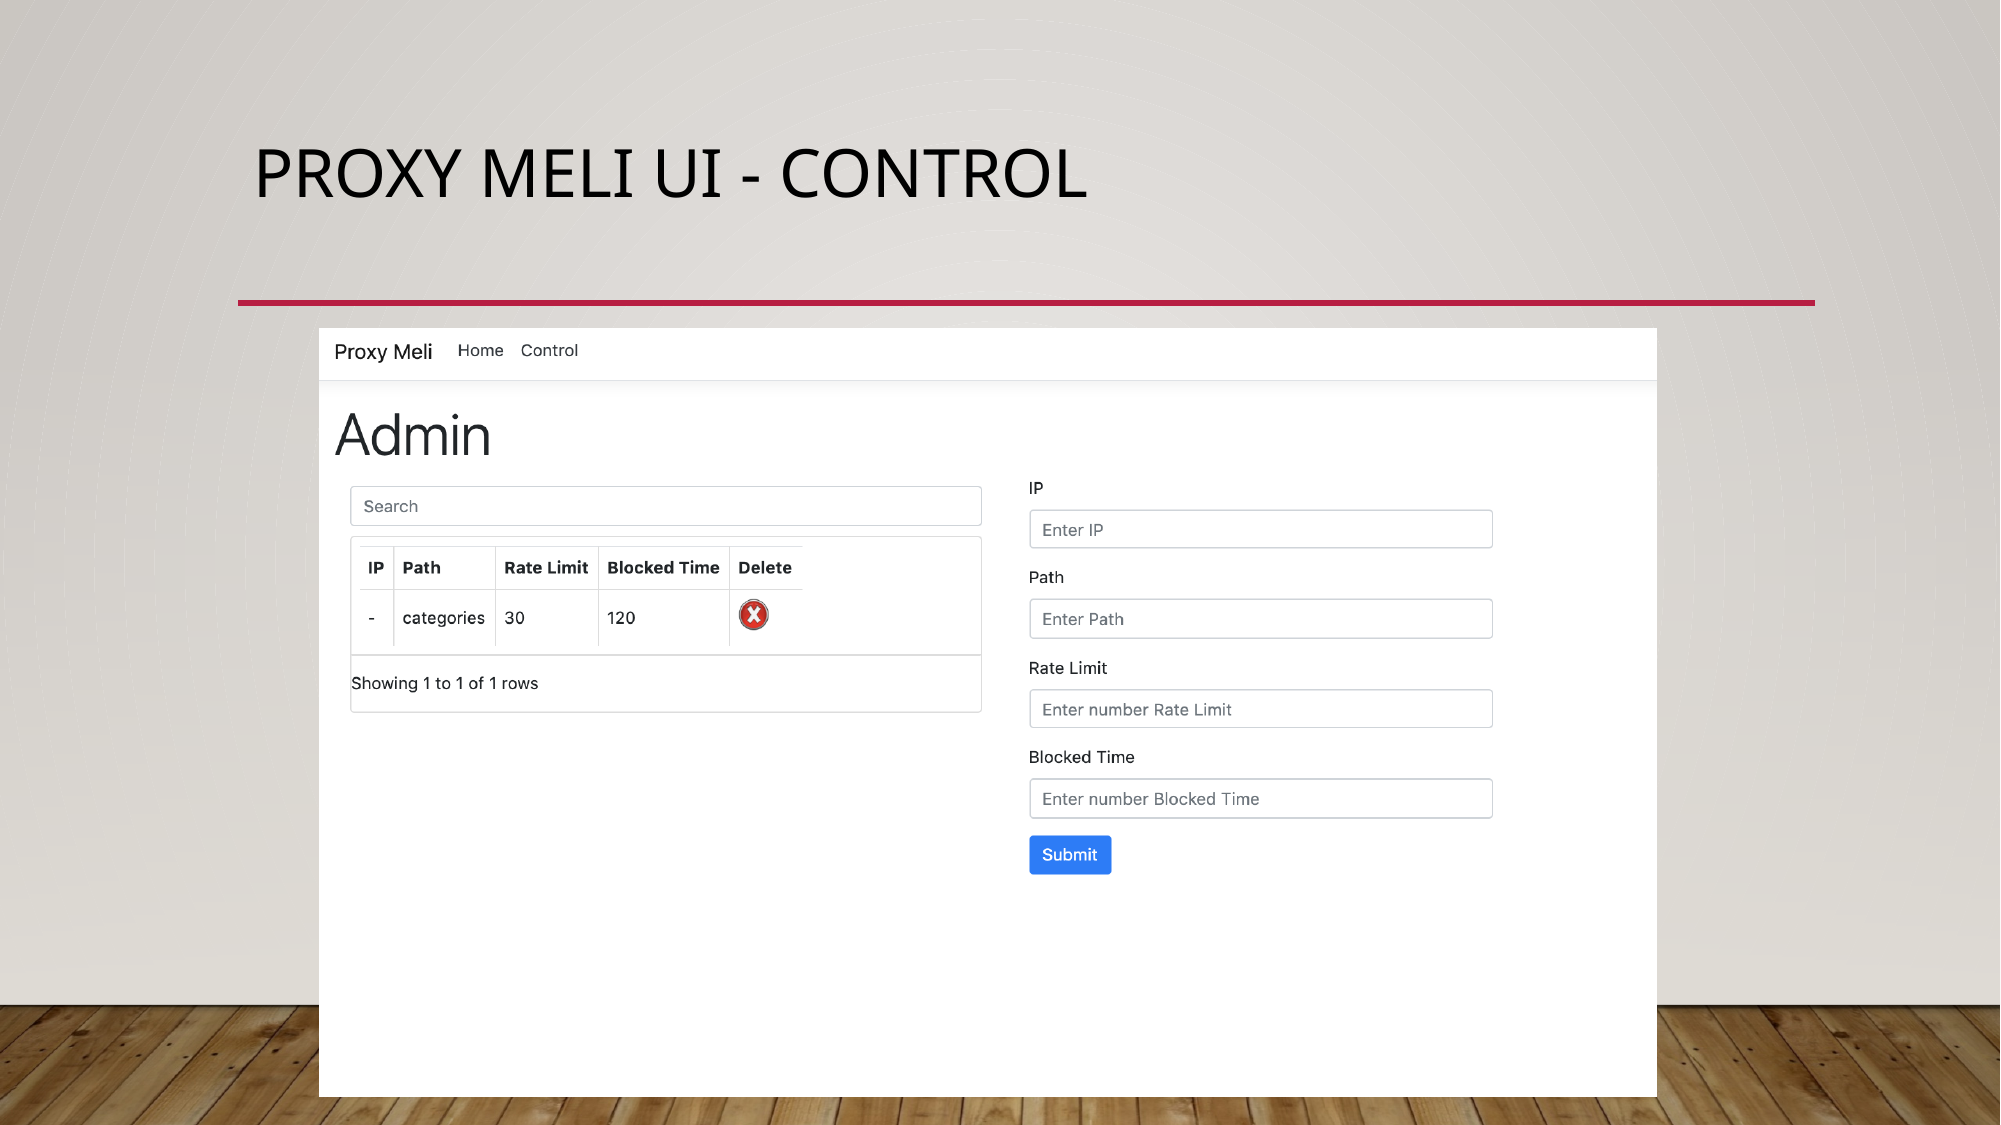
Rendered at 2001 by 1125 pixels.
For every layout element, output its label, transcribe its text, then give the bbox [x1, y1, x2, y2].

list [319, 328, 1657, 1097]
title Proxy Meli UI - Control [238, 131, 1814, 305]
picture [0, 1005, 2000, 1125]
